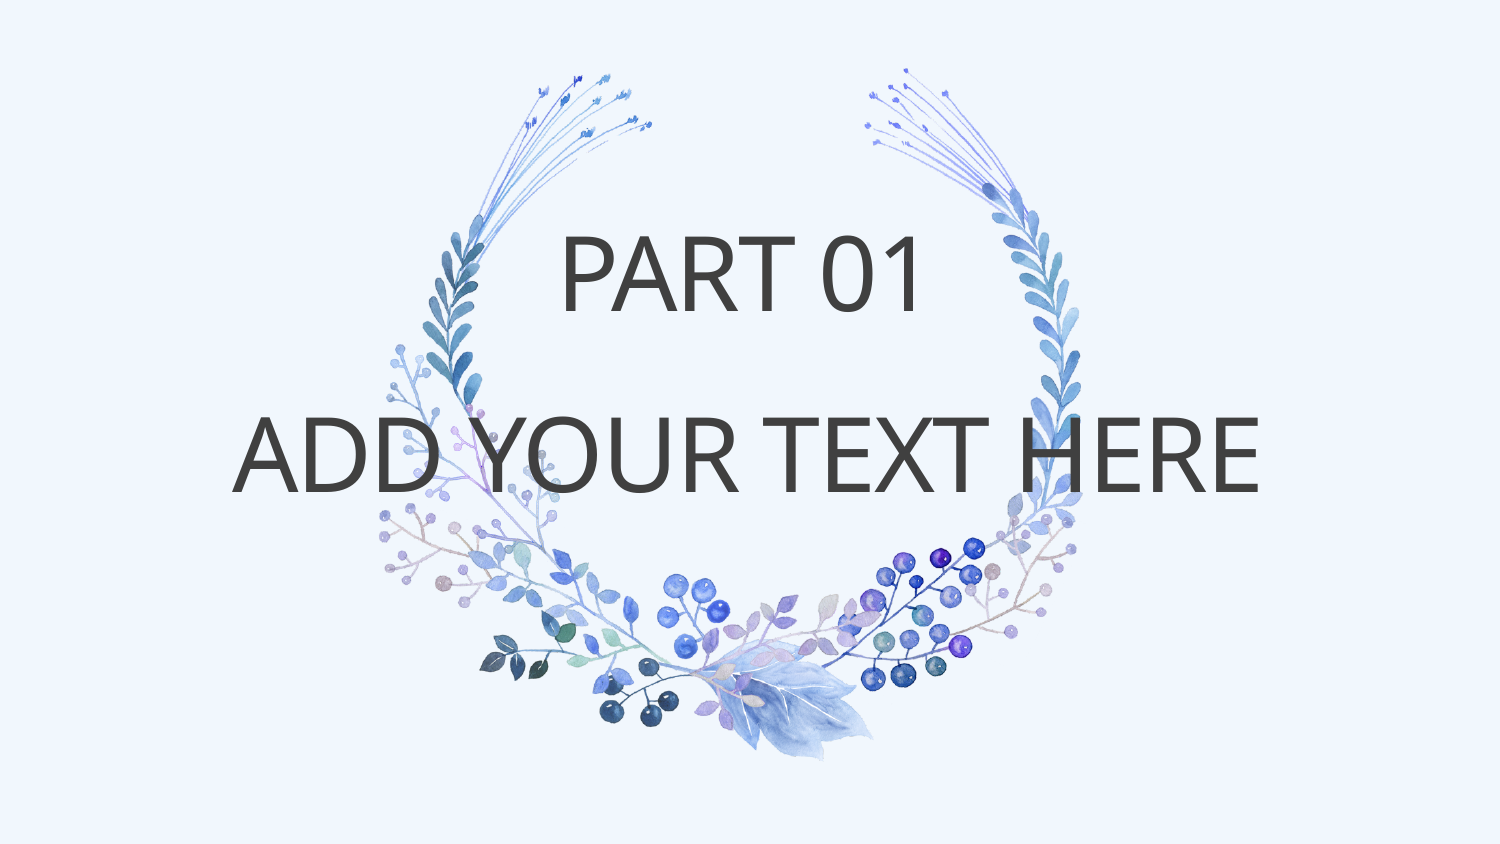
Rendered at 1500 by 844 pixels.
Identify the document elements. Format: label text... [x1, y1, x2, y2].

picture [375, 66, 1087, 765]
text_box ADD YOUR TEXT HERE [1087, 382, 1276, 519]
text_box ADD YOUR TEXT HERE [220, 382, 375, 519]
